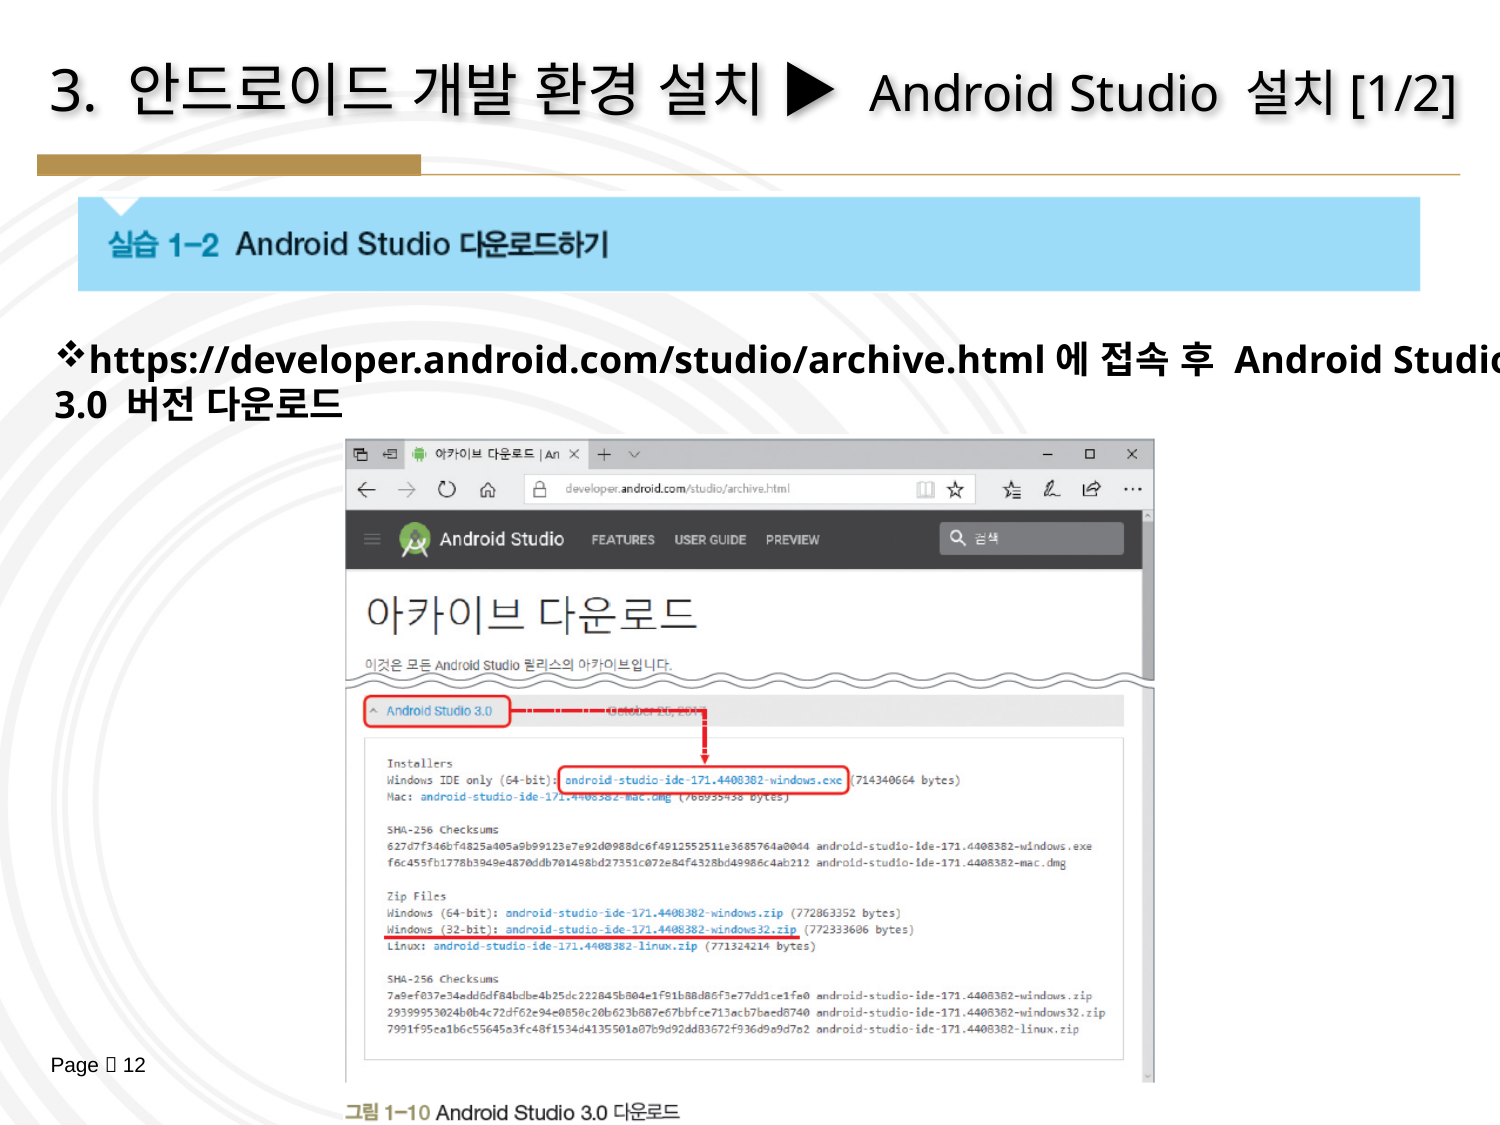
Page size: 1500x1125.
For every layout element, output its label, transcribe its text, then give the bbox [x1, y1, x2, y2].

list https://developer.android.com/studio/archive.html에 접속 후 Android Studio 3.0 버전 다운로드 [54, 335, 1500, 1051]
title 3. 안드로이드 개발 환경 설치 ▶ Android Studio 설치[1/2] [48, 53, 1500, 161]
picture [0, 35, 1500, 1125]
